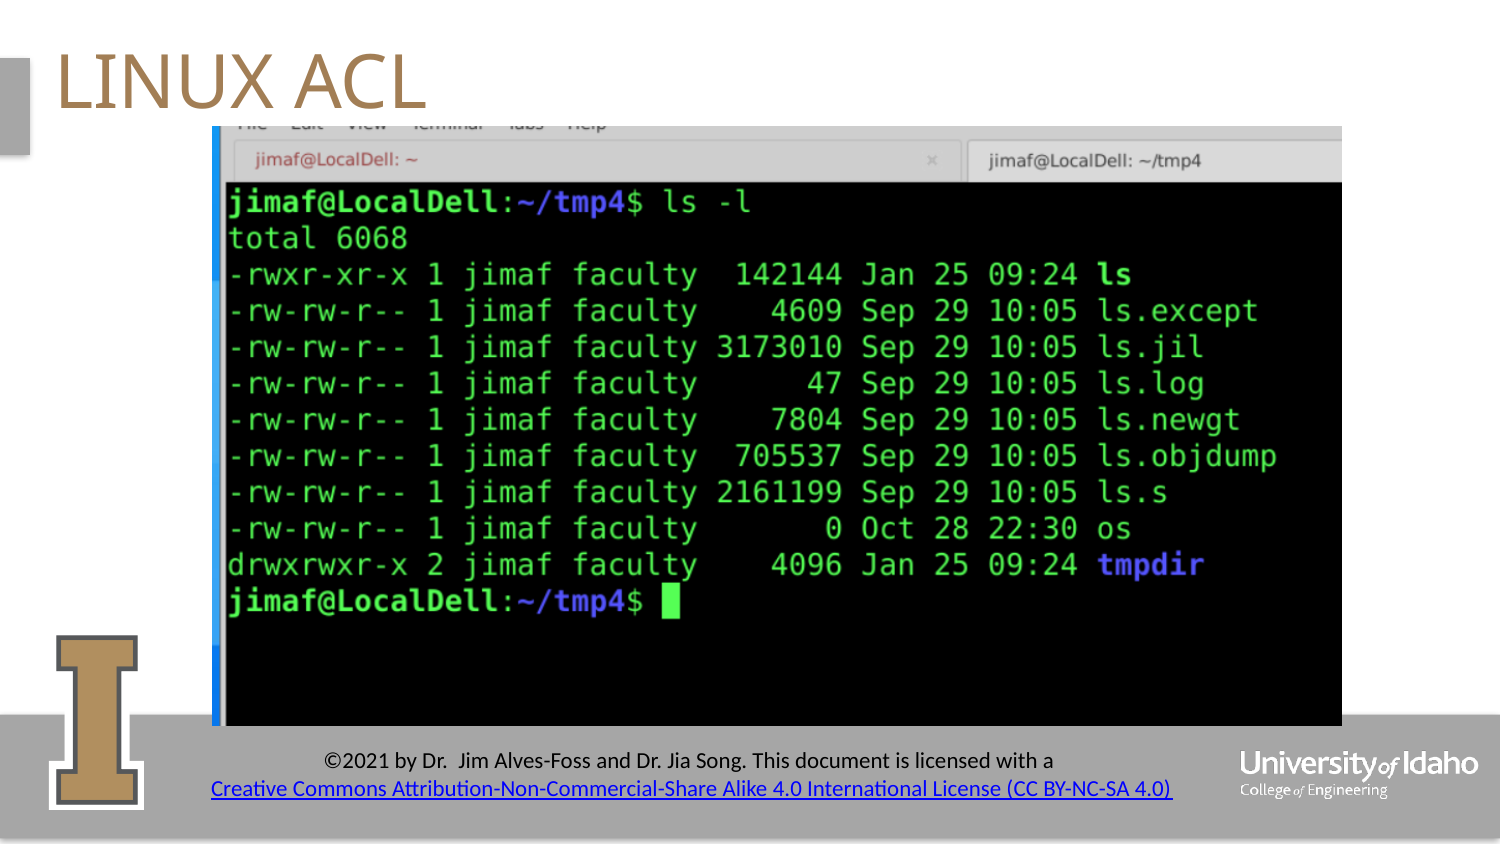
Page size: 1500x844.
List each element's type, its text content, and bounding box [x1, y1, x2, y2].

picture [212, 126, 1342, 726]
title Linux ACL [54, 33, 1405, 128]
